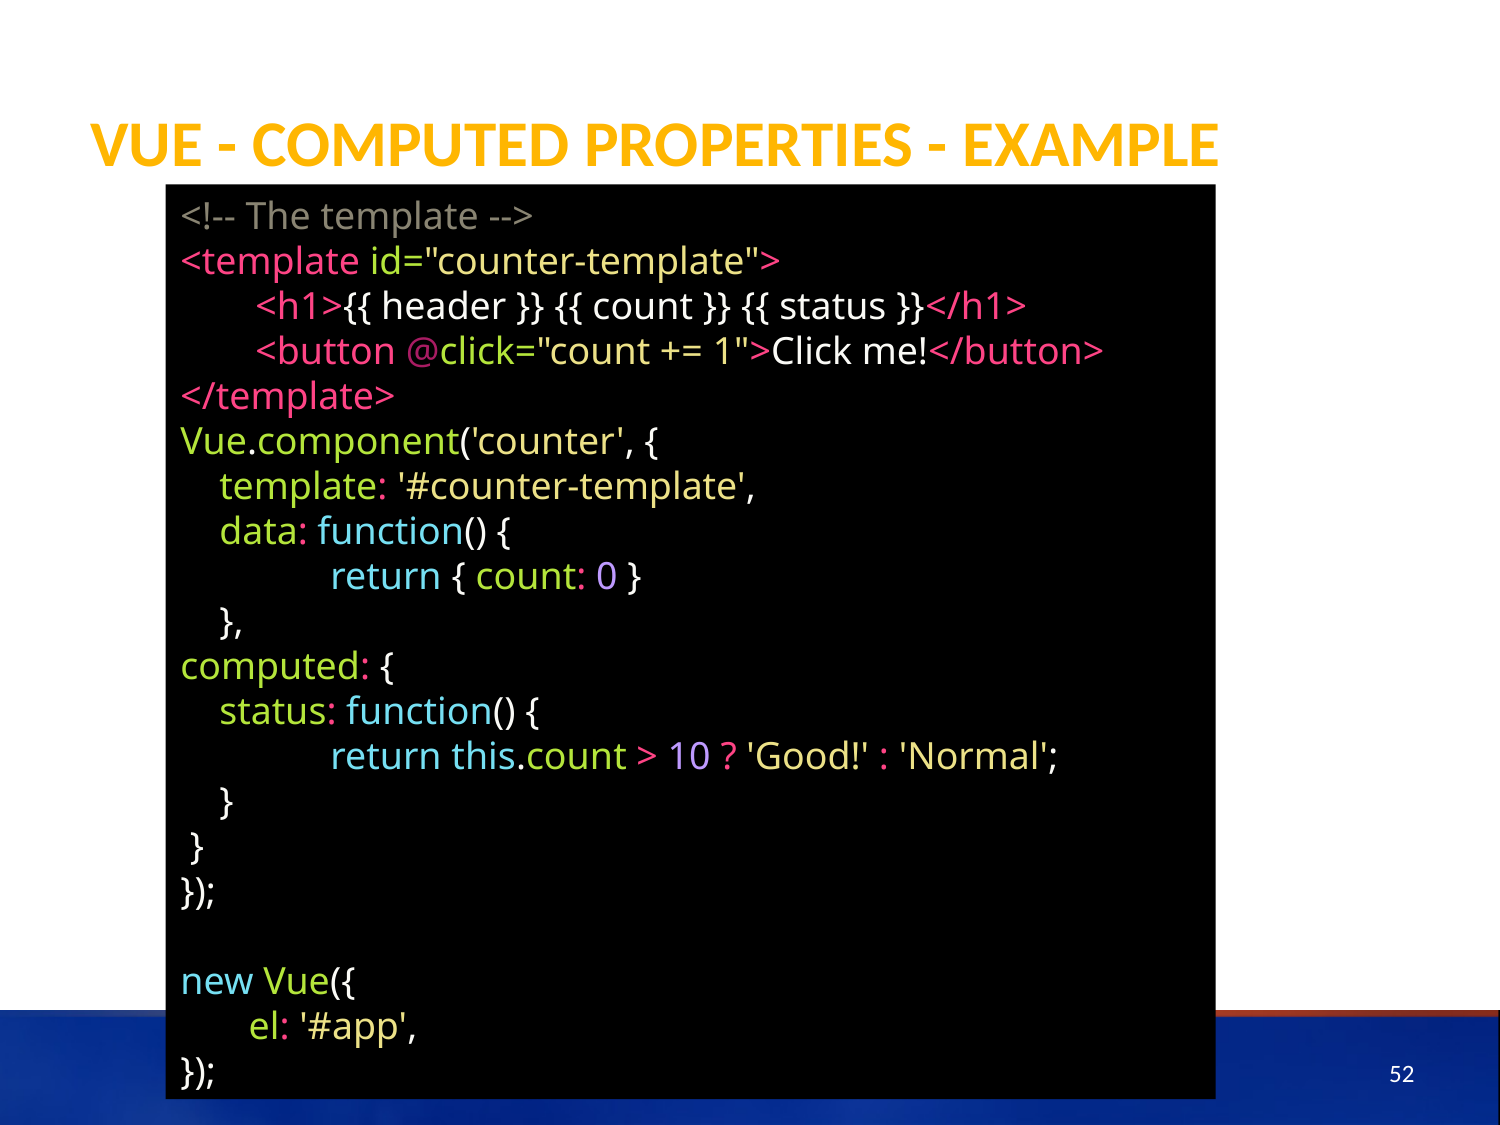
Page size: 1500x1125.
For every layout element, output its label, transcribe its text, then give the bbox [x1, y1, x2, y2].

picture [0, 1010, 1500, 1125]
slide_number 52 [1215, 1042, 1430, 1103]
title Vue - Computed properties - Example [75, 93, 1425, 188]
text_box <!-- The template --> <template id="counter-template"> <h1>{{ header }} {{ count }} {{ status }}</h1> <button @click="count += 1">Click me!</button> </template> Vue.component('counter', { template: '#counter-template', data: function() { return { count: 0 } }, computed: { status: function() { return this.count > 10 ? 'Good!' : 'Normal'; } } }); new Vue({ el: '#app', }); [165, 184, 1216, 1100]
